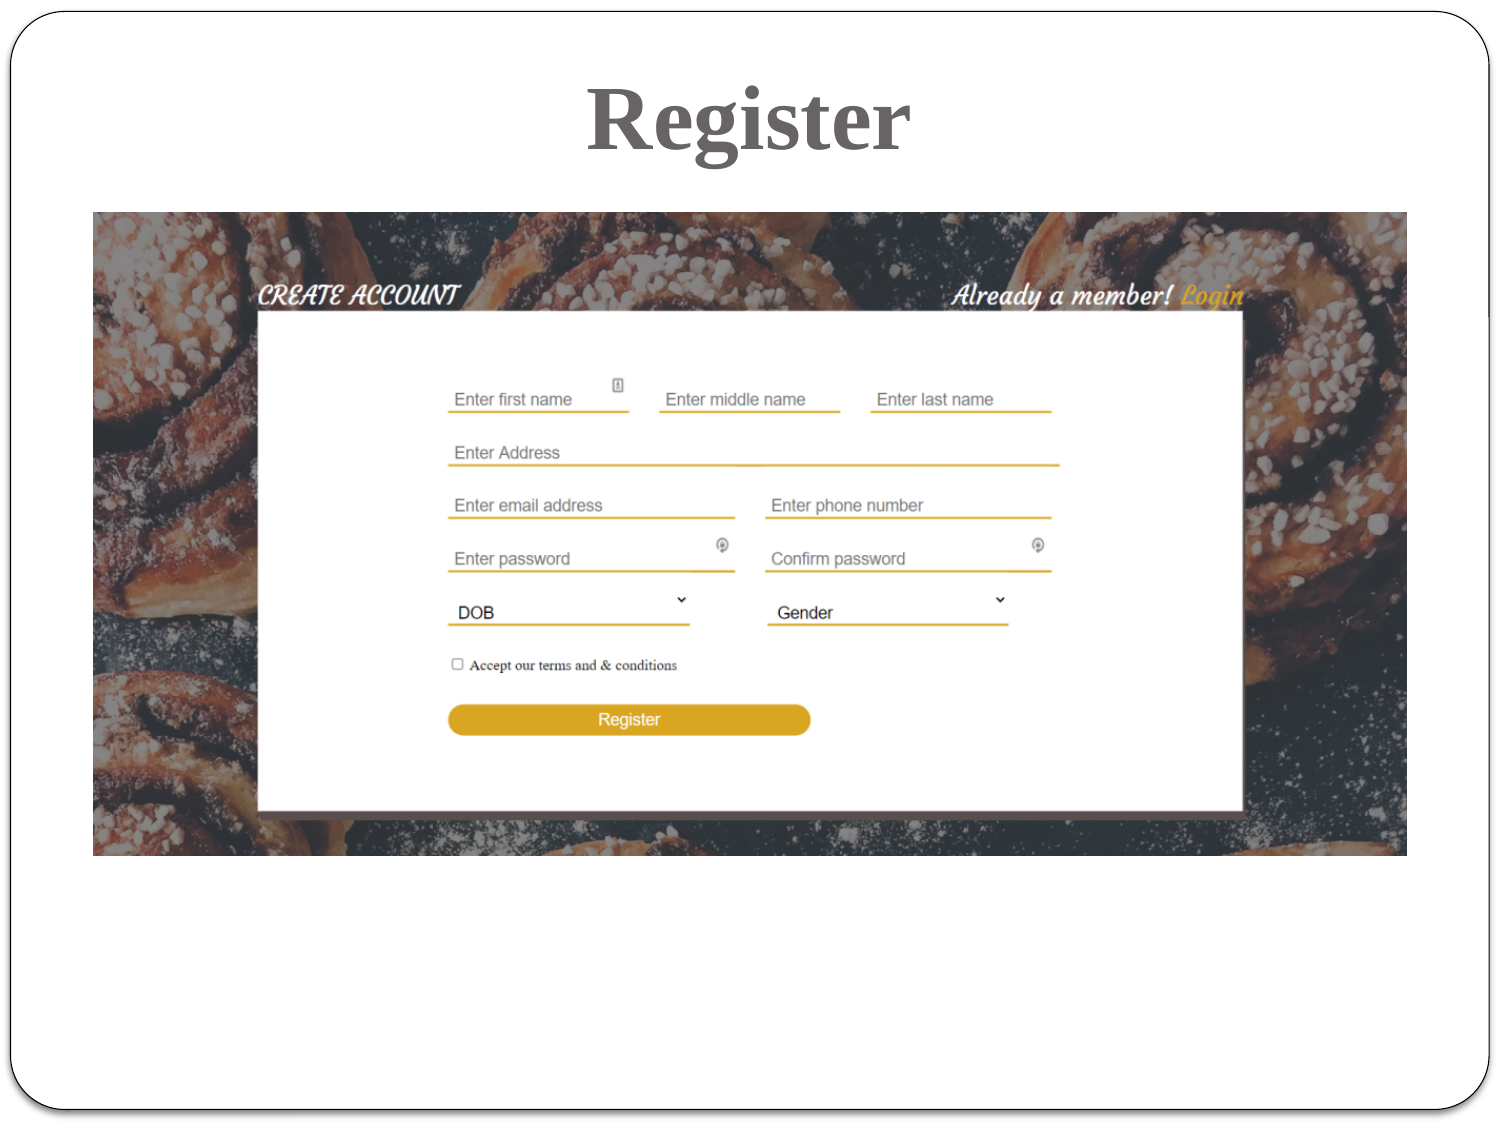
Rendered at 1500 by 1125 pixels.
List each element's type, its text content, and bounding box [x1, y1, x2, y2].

picture [93, 212, 1407, 856]
text_box Register [571, 49, 929, 175]
